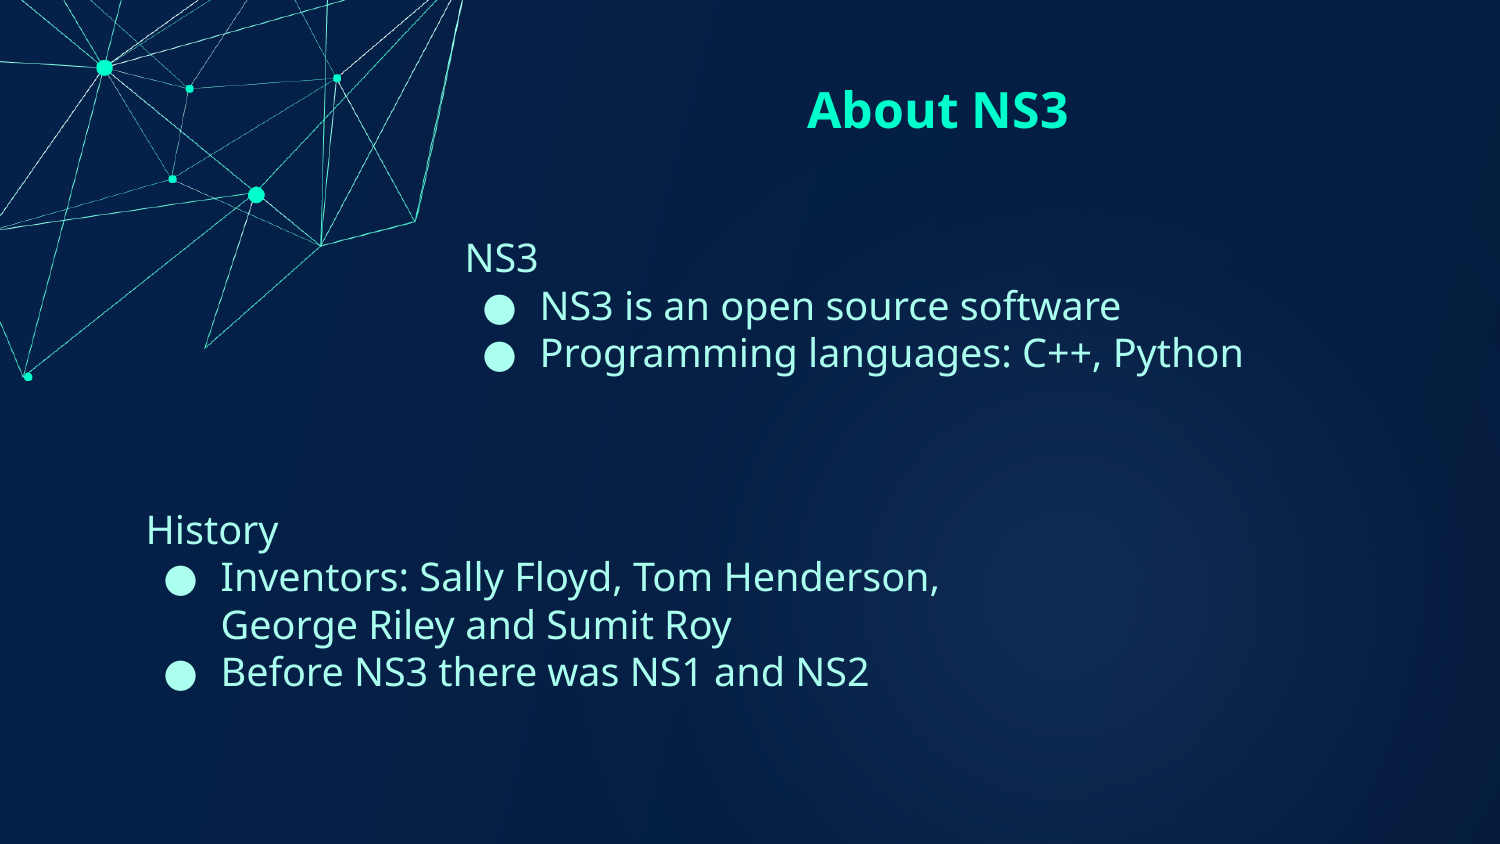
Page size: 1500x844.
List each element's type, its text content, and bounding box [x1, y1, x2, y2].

picture [0, 0, 1500, 844]
title About NS3 [510, 63, 1366, 218]
text_box NS3 NS3 is an open source software Programming languages: C++, Python [449, 218, 1484, 441]
text_box History Inventors: Sally Floyd, Tom Henderson, George Riley and Sumit Roy Before NS3 there was NS1 and NS2 [130, 489, 1000, 710]
